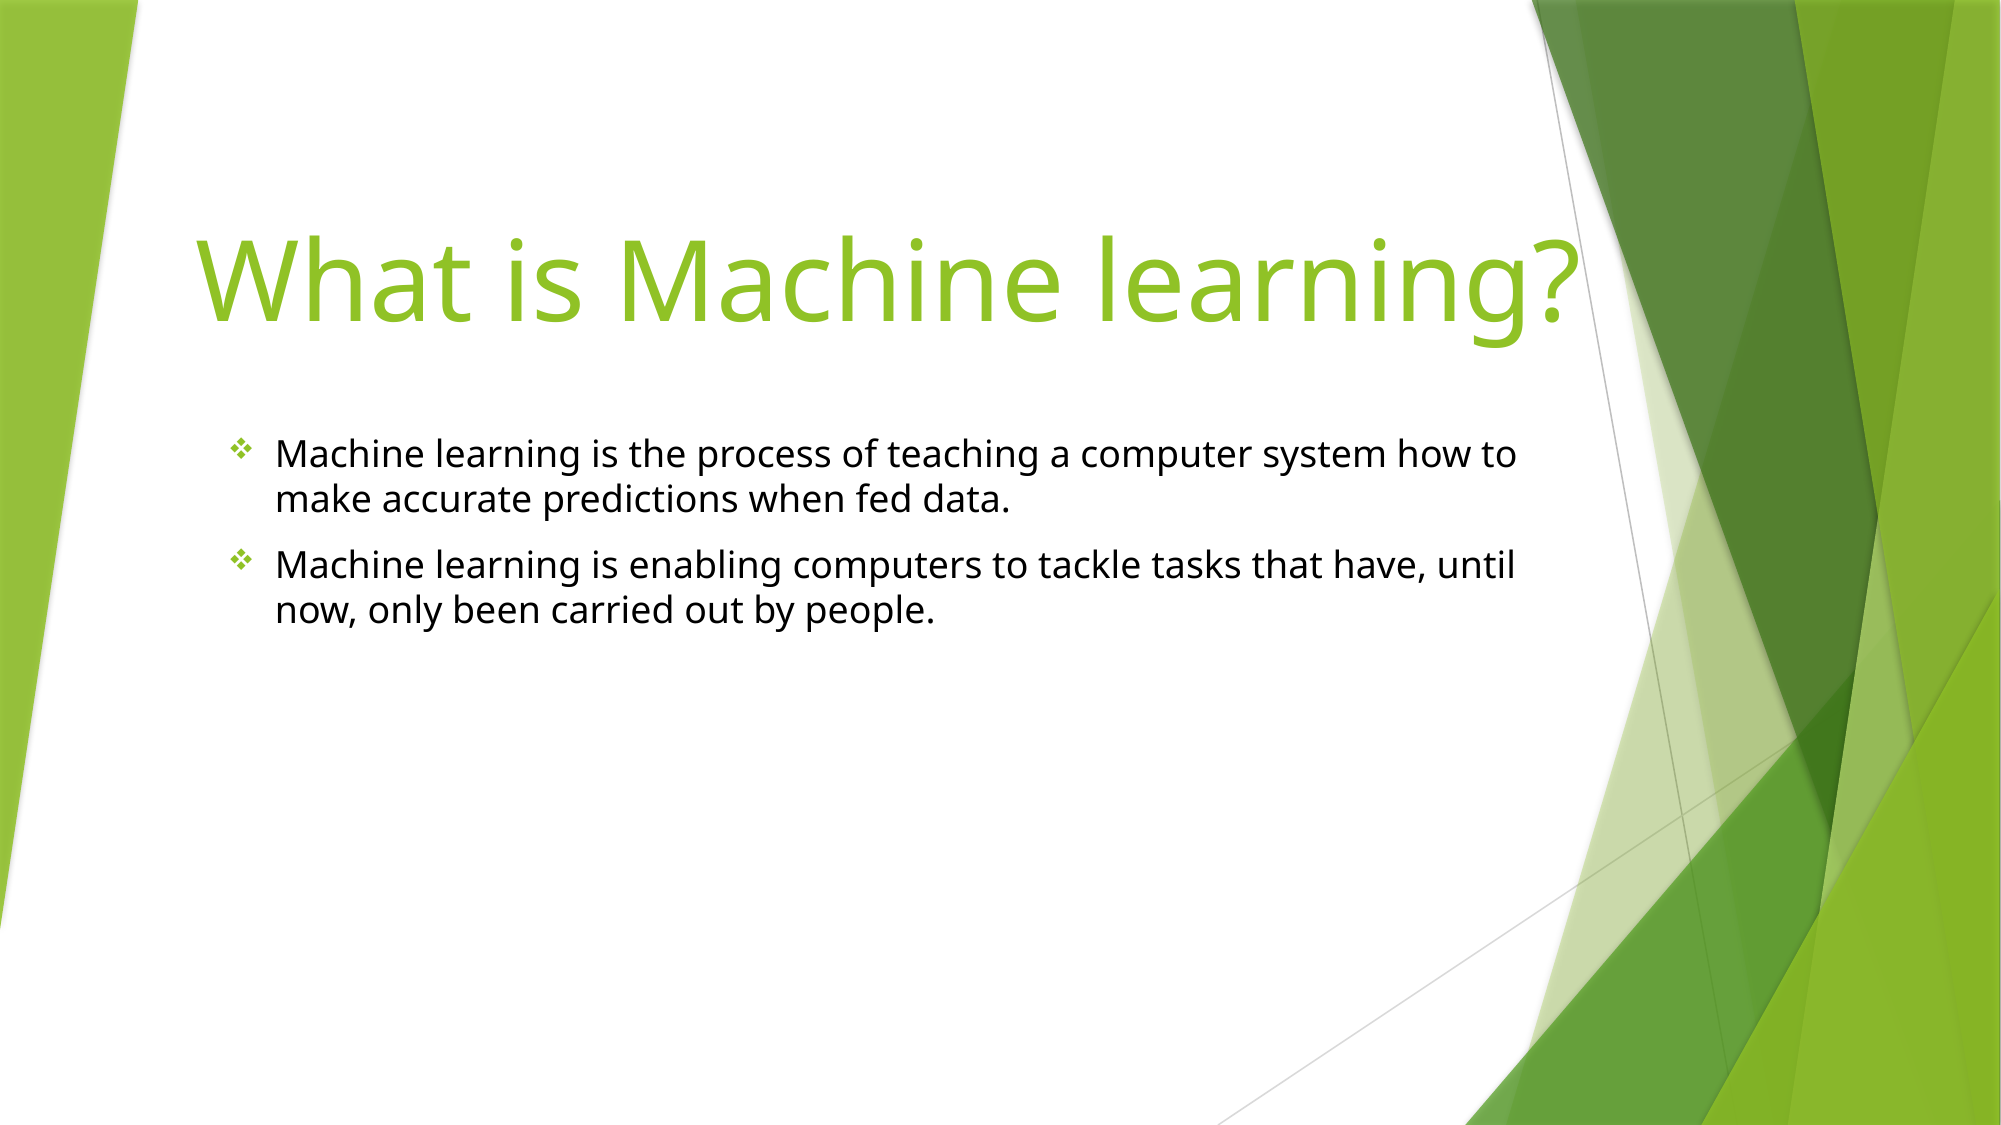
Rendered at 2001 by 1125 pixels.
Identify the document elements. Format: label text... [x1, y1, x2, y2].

title What is Machine learning? [180, 83, 1663, 352]
subtitle Machine learning is the process of teaching a computer system how to make accurate predictions when fed data. Machine learning is enabling computers to tackle tasks that have, until now, only been carried out by people. [212, 422, 1597, 746]
